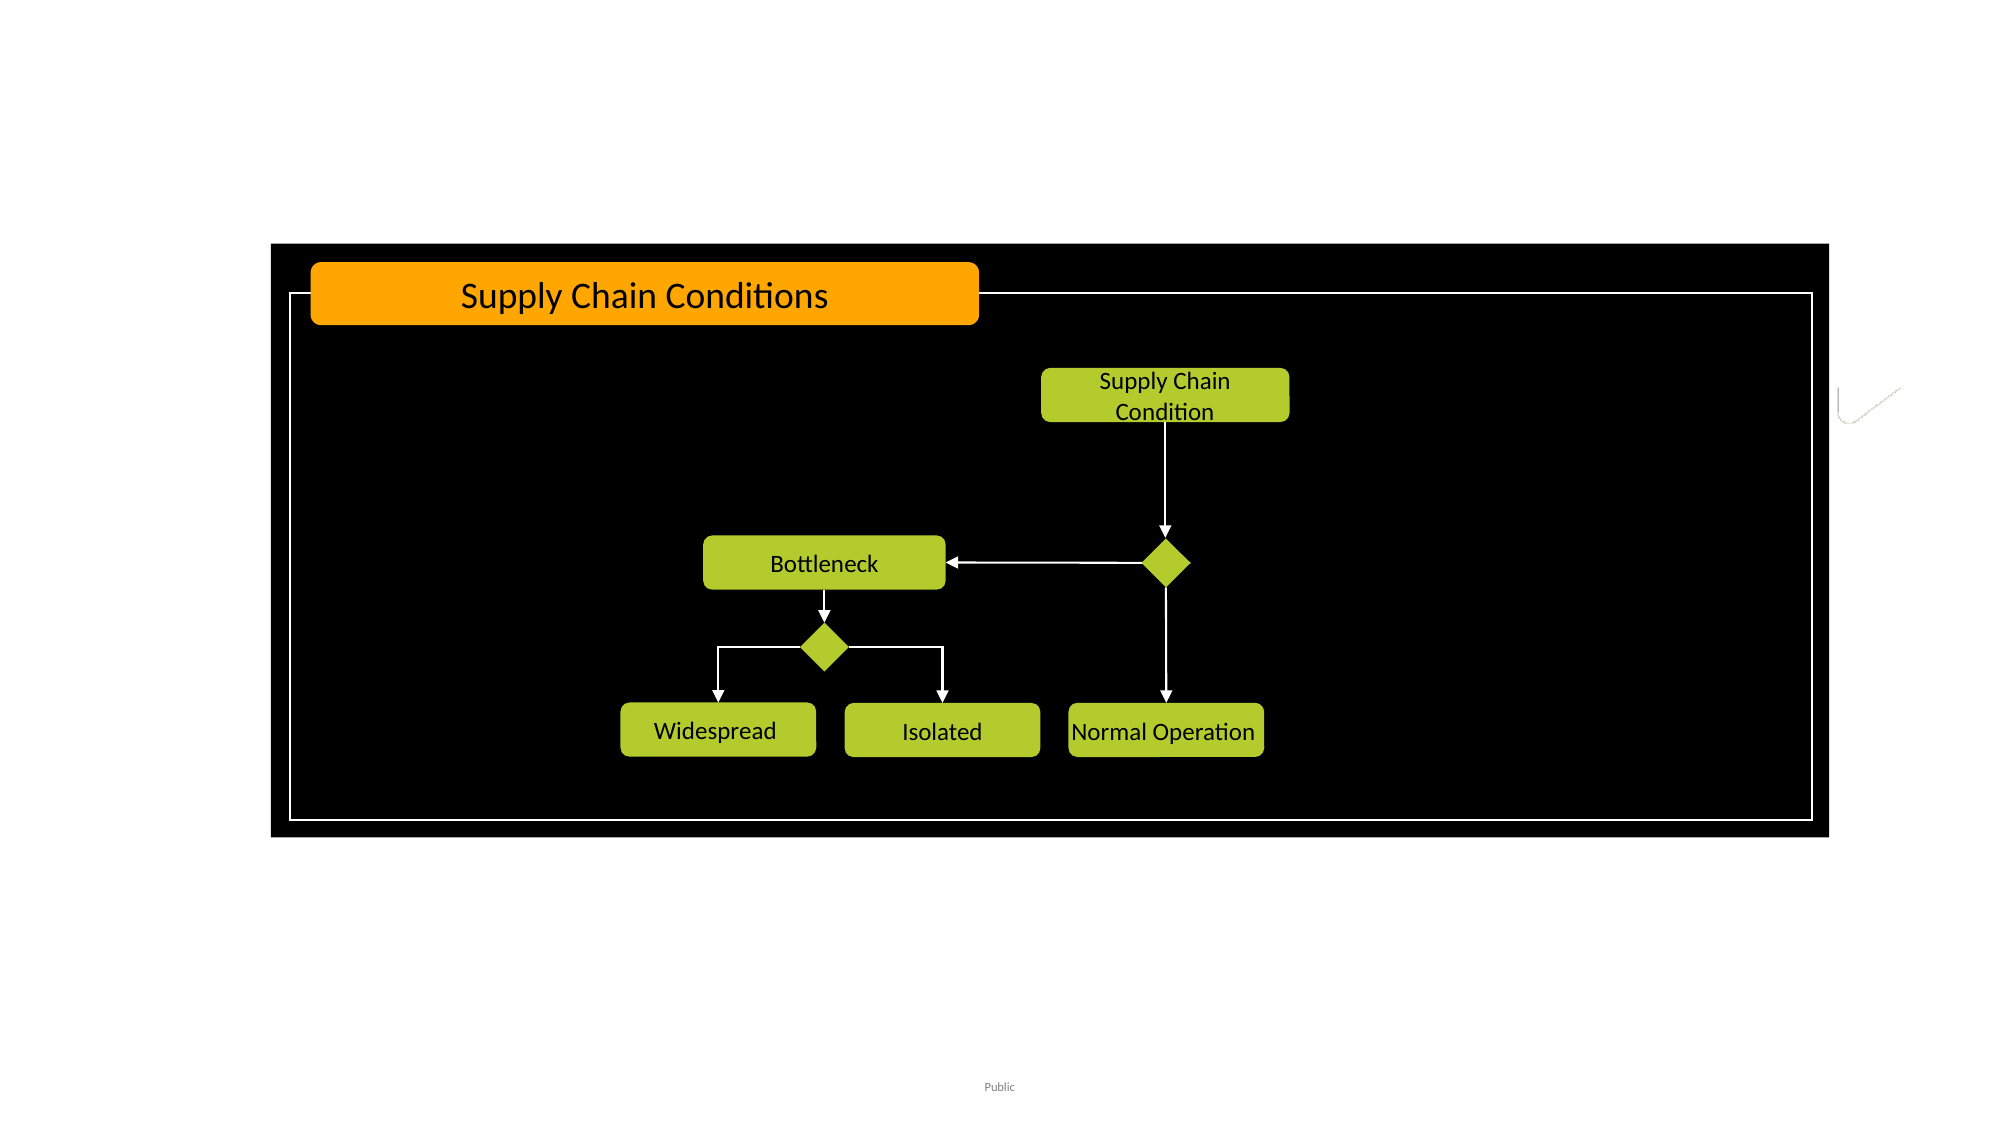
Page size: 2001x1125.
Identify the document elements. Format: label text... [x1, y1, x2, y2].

text_box Bottleneck [702, 534, 947, 591]
text_box [799, 622, 850, 674]
text_box Supply Chain Conditions [309, 261, 981, 327]
text_box [270, 243, 1830, 838]
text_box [718, 646, 800, 703]
text_box [1140, 537, 1192, 588]
text_box [289, 292, 1813, 821]
text_box Isolated [843, 701, 1042, 759]
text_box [848, 647, 943, 703]
text_box Supply Chain Condition [1040, 366, 1291, 424]
text_box Widespread [619, 701, 818, 758]
text_box Normal Operation [1067, 701, 1266, 759]
